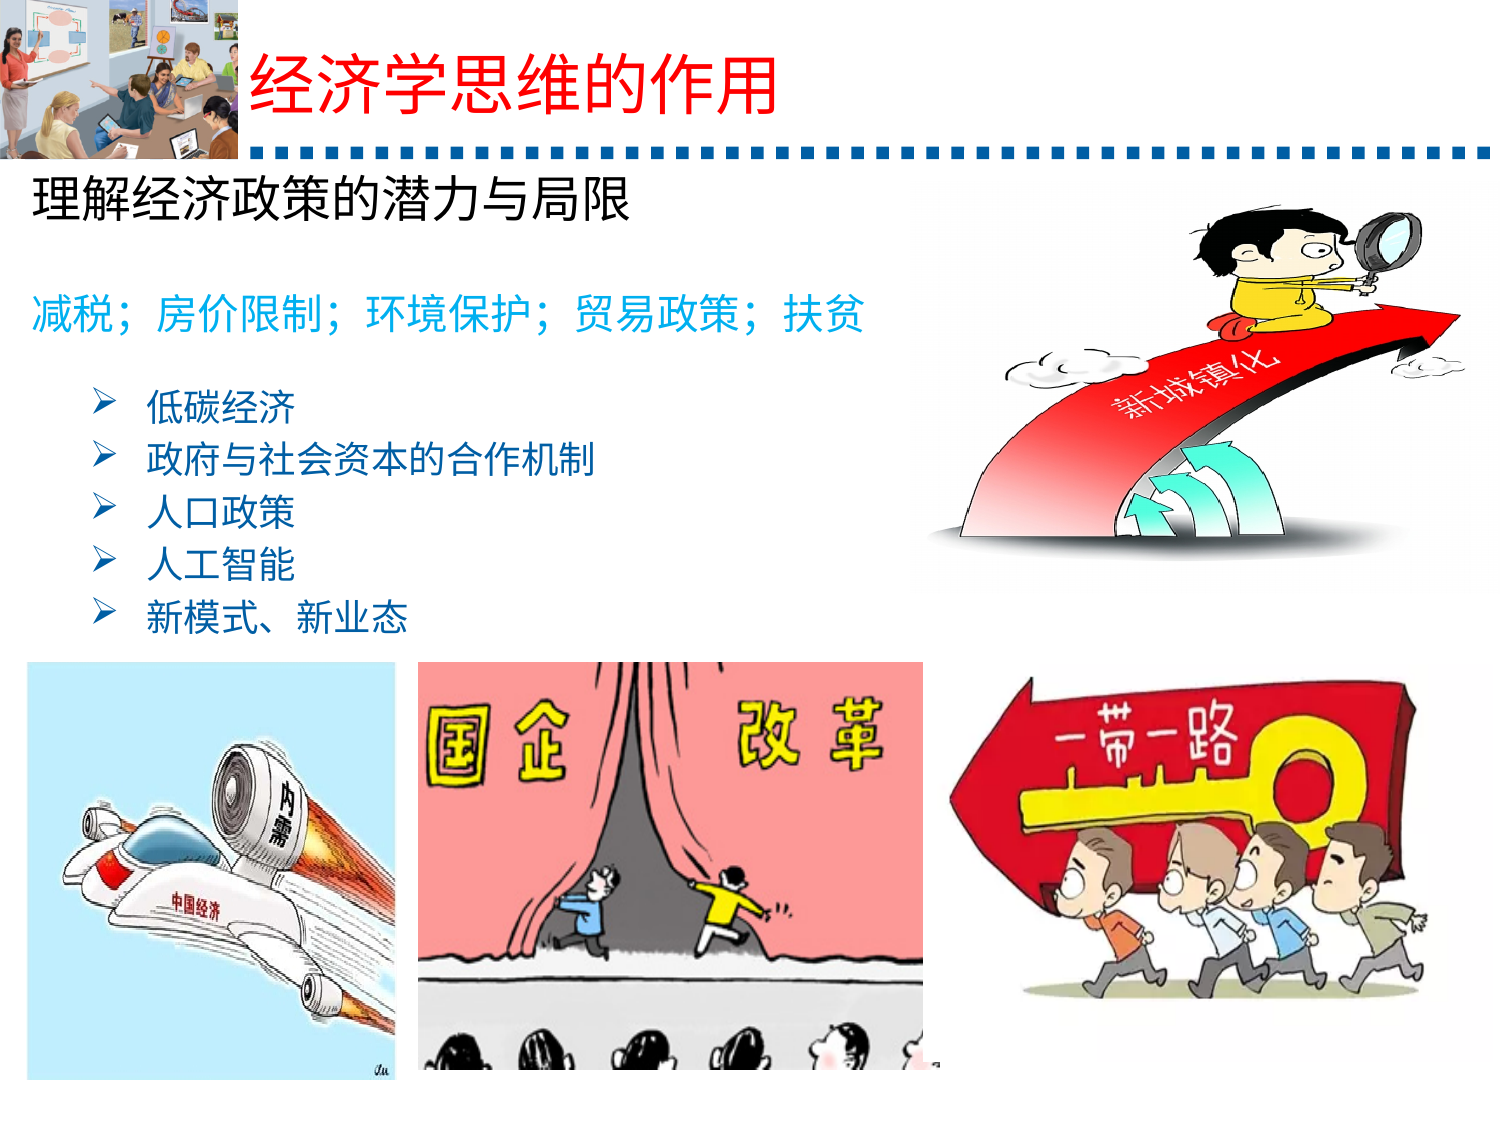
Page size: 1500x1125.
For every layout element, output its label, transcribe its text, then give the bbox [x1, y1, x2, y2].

text_box 理解经济政策的潜力与局限 减税；房价限制；环境保护；贸易政策；扶贫 [16, 160, 895, 346]
picture [417, 181, 1500, 1071]
text_box 经济学思维的作用 [233, 19, 1200, 147]
picture [26, 662, 397, 1081]
picture [0, 0, 238, 159]
list 低碳经济 政府与社会资本的合作机制 人口政策 人工智能 新模式、新业态 [74, 375, 876, 663]
